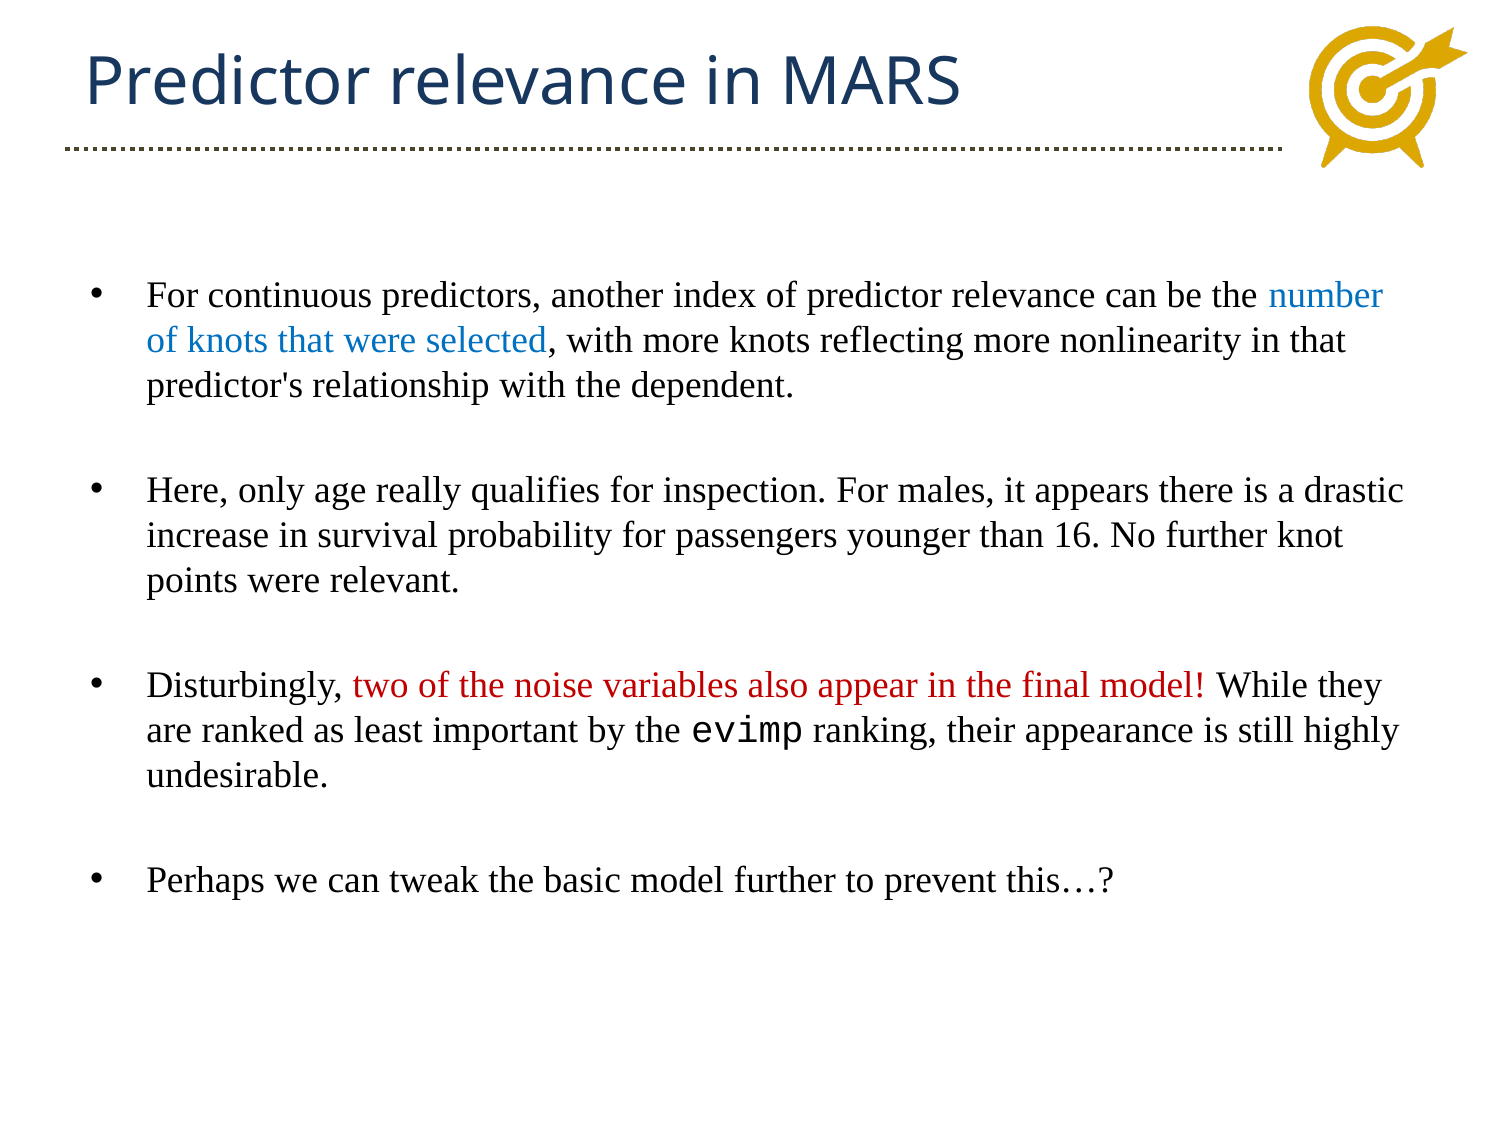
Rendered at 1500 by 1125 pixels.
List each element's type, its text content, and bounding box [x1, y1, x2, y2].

text_box Predictor relevance in MARS [69, 30, 1297, 126]
list For continuous predictors, another index of predictor relevance can be the number of knots that were selected, with more knots reflecting more nonlinearity in that predictor's relationship with the dependent. Here, only age really qualifies for inspection. For males, it appears there is a drastic increase in survival probability for passengers younger than 16. No further knot points were relevant. Disturbingly, two of the noise variables also appear in the final model! While they are ranked as least important by the evimp ranking, their appearance is still highly undesirable. Perhaps we can tweak the basic model further to prevent this…? [75, 262, 1425, 1094]
picture [1302, 18, 1473, 175]
